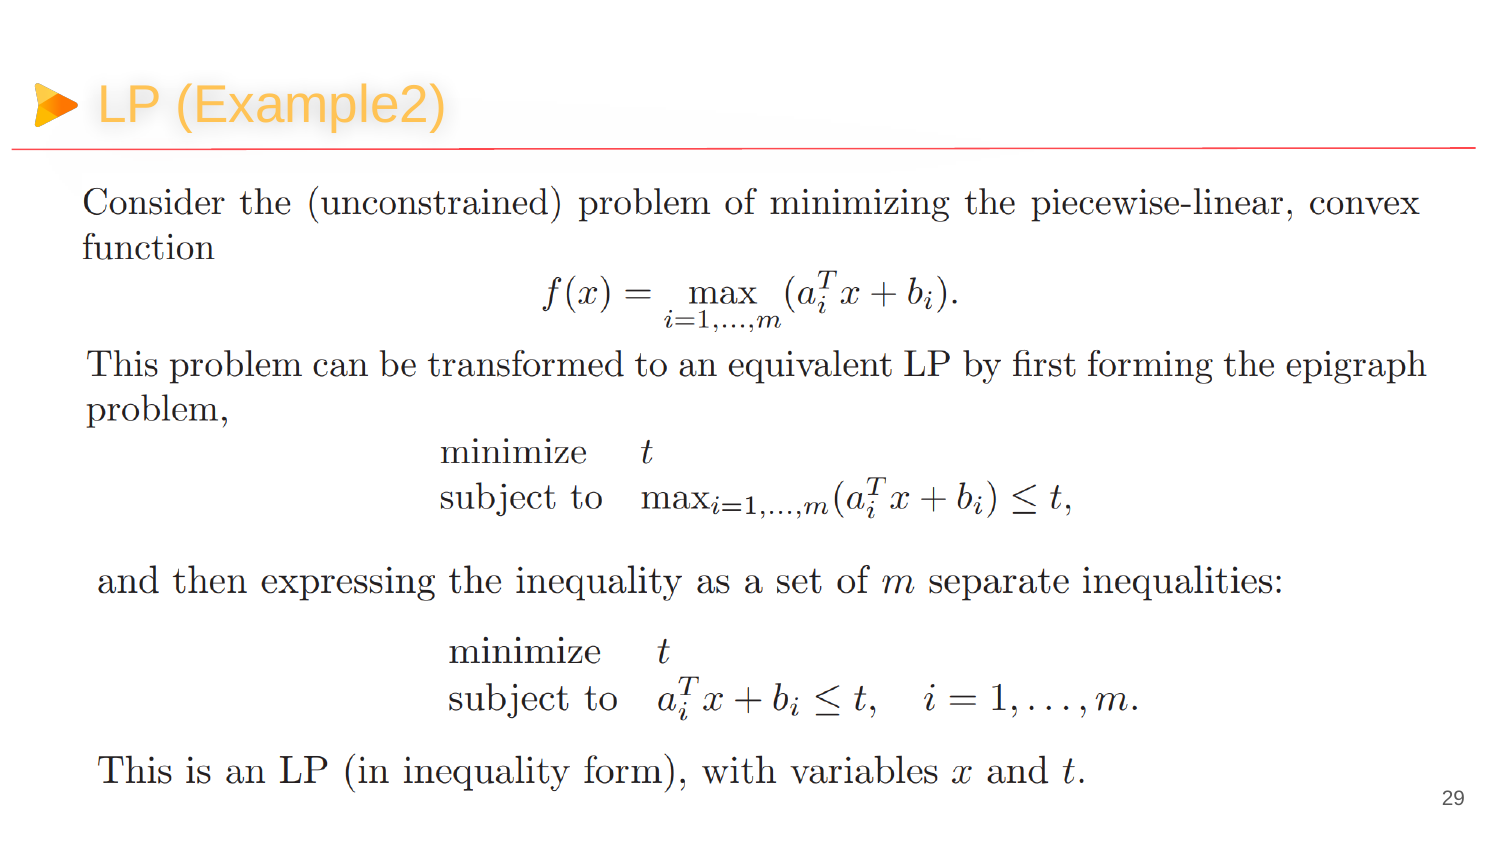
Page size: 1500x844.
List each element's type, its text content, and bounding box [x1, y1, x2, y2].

picture [81, 549, 1287, 813]
picture [75, 172, 1432, 542]
title LP (Example2) [82, 54, 1480, 148]
slide_number 29 [1389, 764, 1480, 830]
picture [34, 82, 78, 127]
